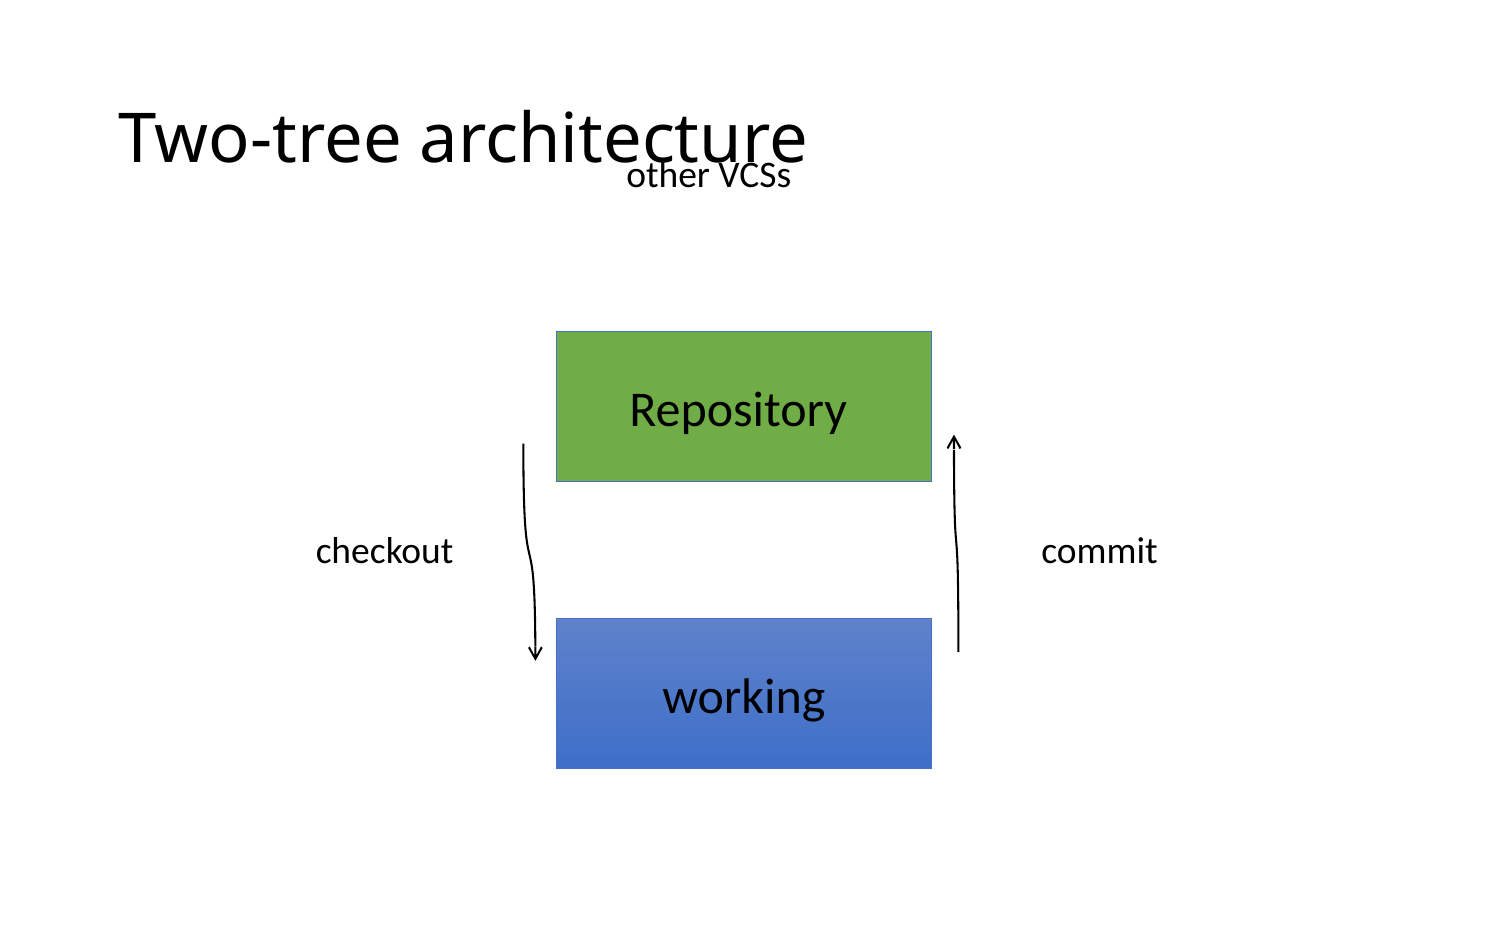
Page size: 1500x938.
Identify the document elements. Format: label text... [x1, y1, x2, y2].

text_box other VCSs [543, 142, 869, 203]
title Two-tree architecture [103, 49, 1397, 232]
text_box commit [1032, 518, 1173, 579]
text_box checkout [301, 518, 453, 579]
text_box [453, 331, 1032, 769]
